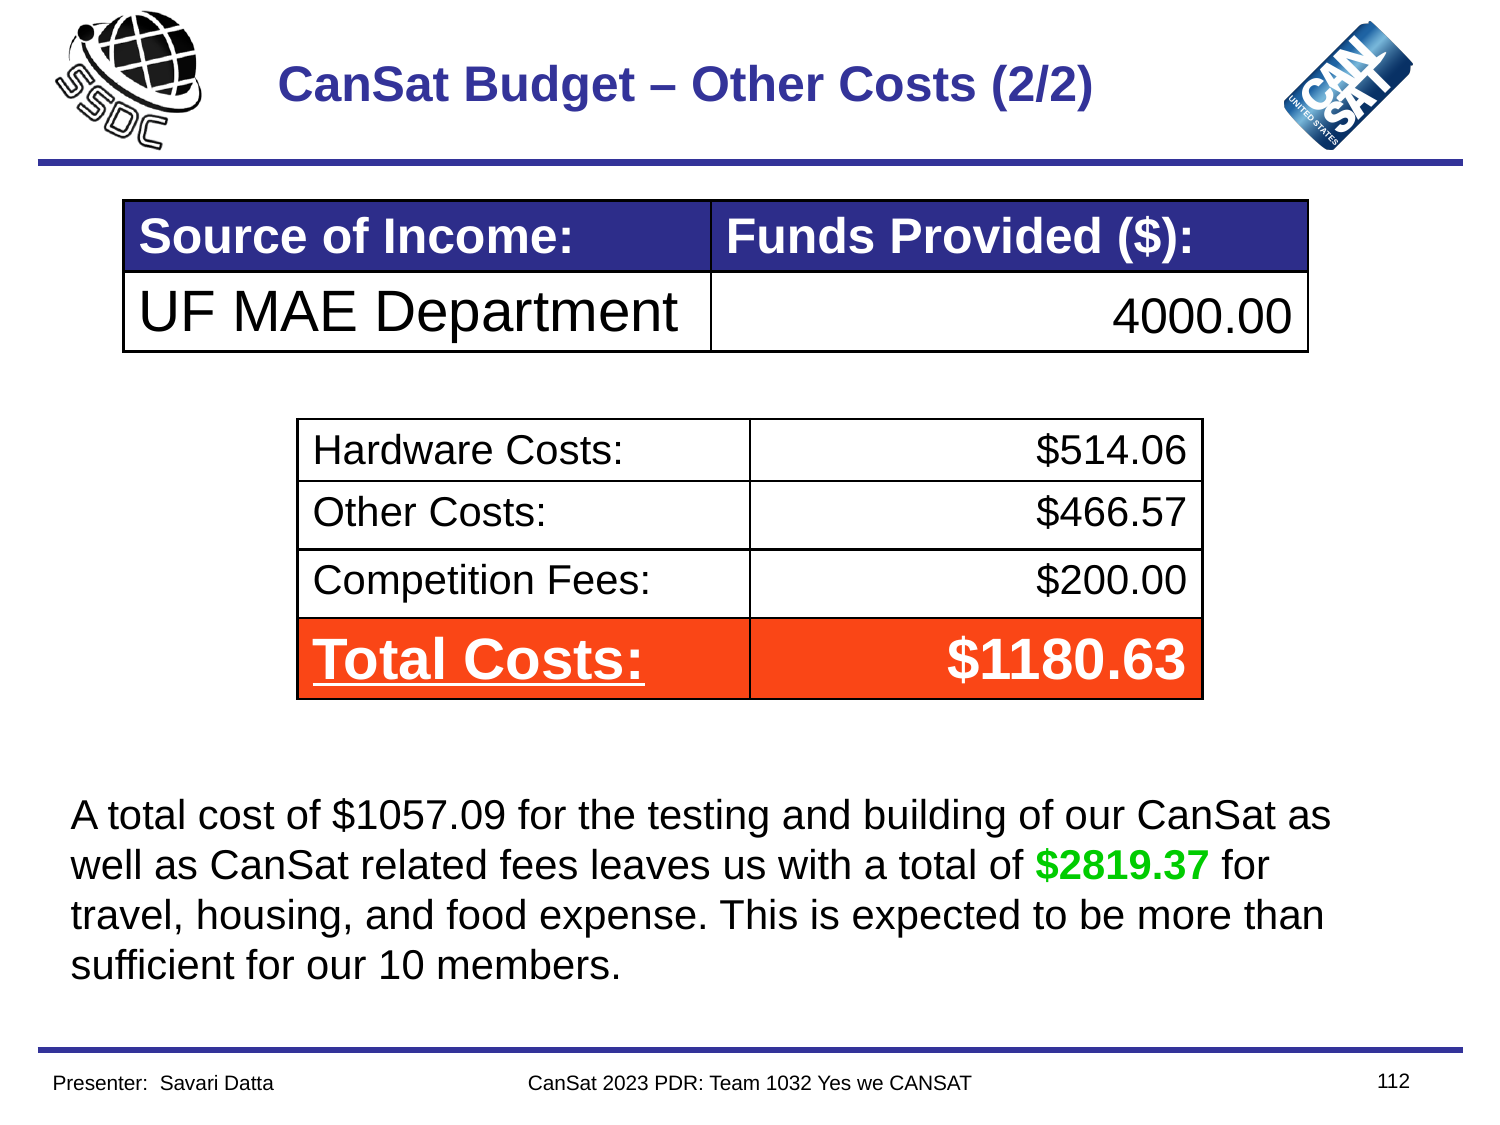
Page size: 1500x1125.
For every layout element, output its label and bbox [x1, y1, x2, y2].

slide_number [1312, 1059, 1425, 1100]
table_cell [751, 551, 1201, 617]
text_box [37, 1062, 413, 1103]
table_header [125, 202, 710, 270]
table_cell [299, 619, 749, 698]
table_header [751, 420, 1201, 480]
text_box [55, 780, 1376, 996]
table_cell [751, 482, 1201, 548]
picture [1284, 21, 1413, 150]
picture [10, 6, 263, 153]
table_cell [751, 619, 1201, 698]
footer [450, 1062, 1050, 1103]
table_cell [299, 482, 749, 548]
table_header [712, 202, 1307, 270]
table_cell [712, 273, 1307, 350]
table_cell [125, 273, 710, 350]
title [263, 12, 1238, 150]
table_header [299, 420, 749, 480]
table_cell [299, 551, 749, 617]
